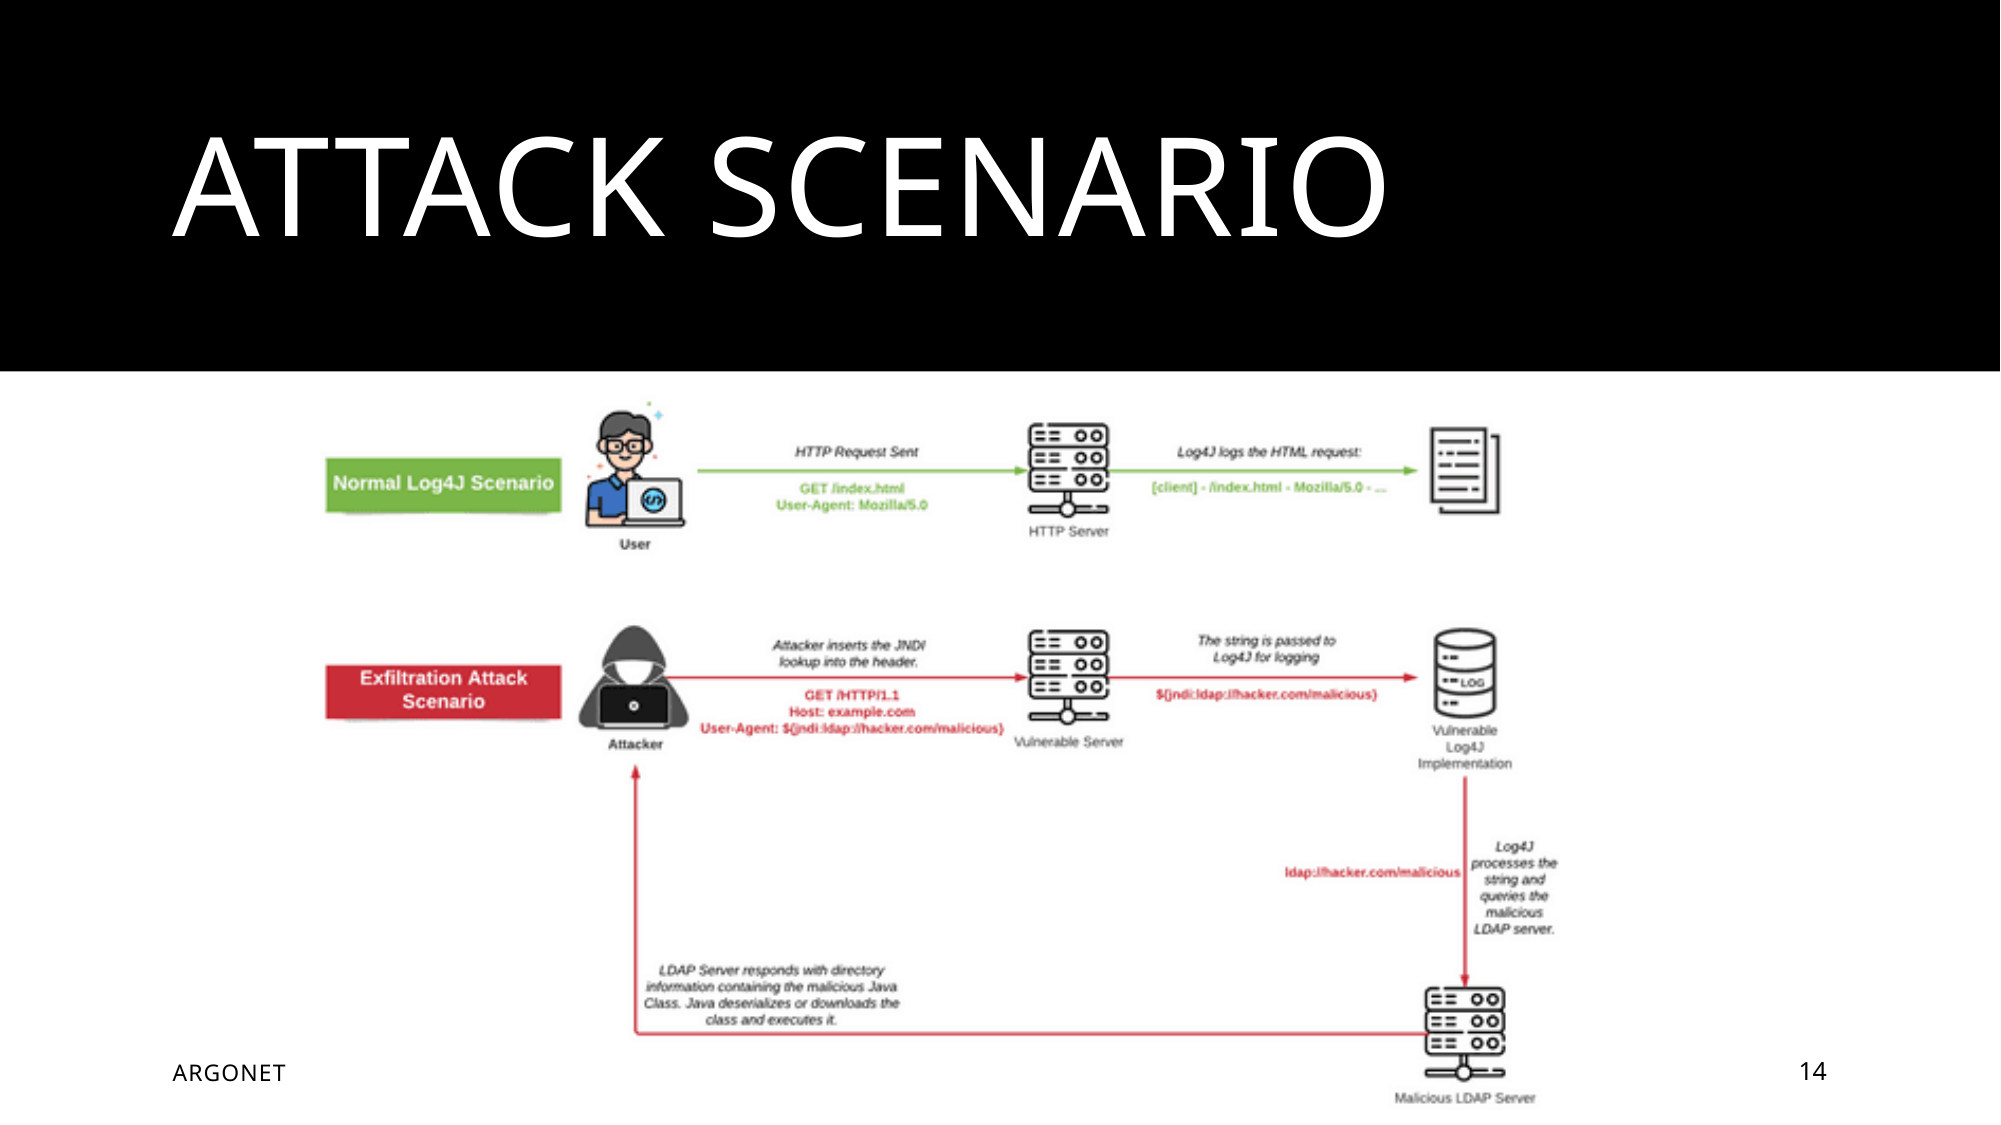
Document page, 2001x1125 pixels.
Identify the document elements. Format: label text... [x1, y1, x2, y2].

title Attack Scenario [157, 52, 1842, 332]
slide_number 14 [1688, 1042, 1842, 1103]
footer Argonet [157, 1042, 313, 1103]
picture [313, 381, 1561, 1125]
